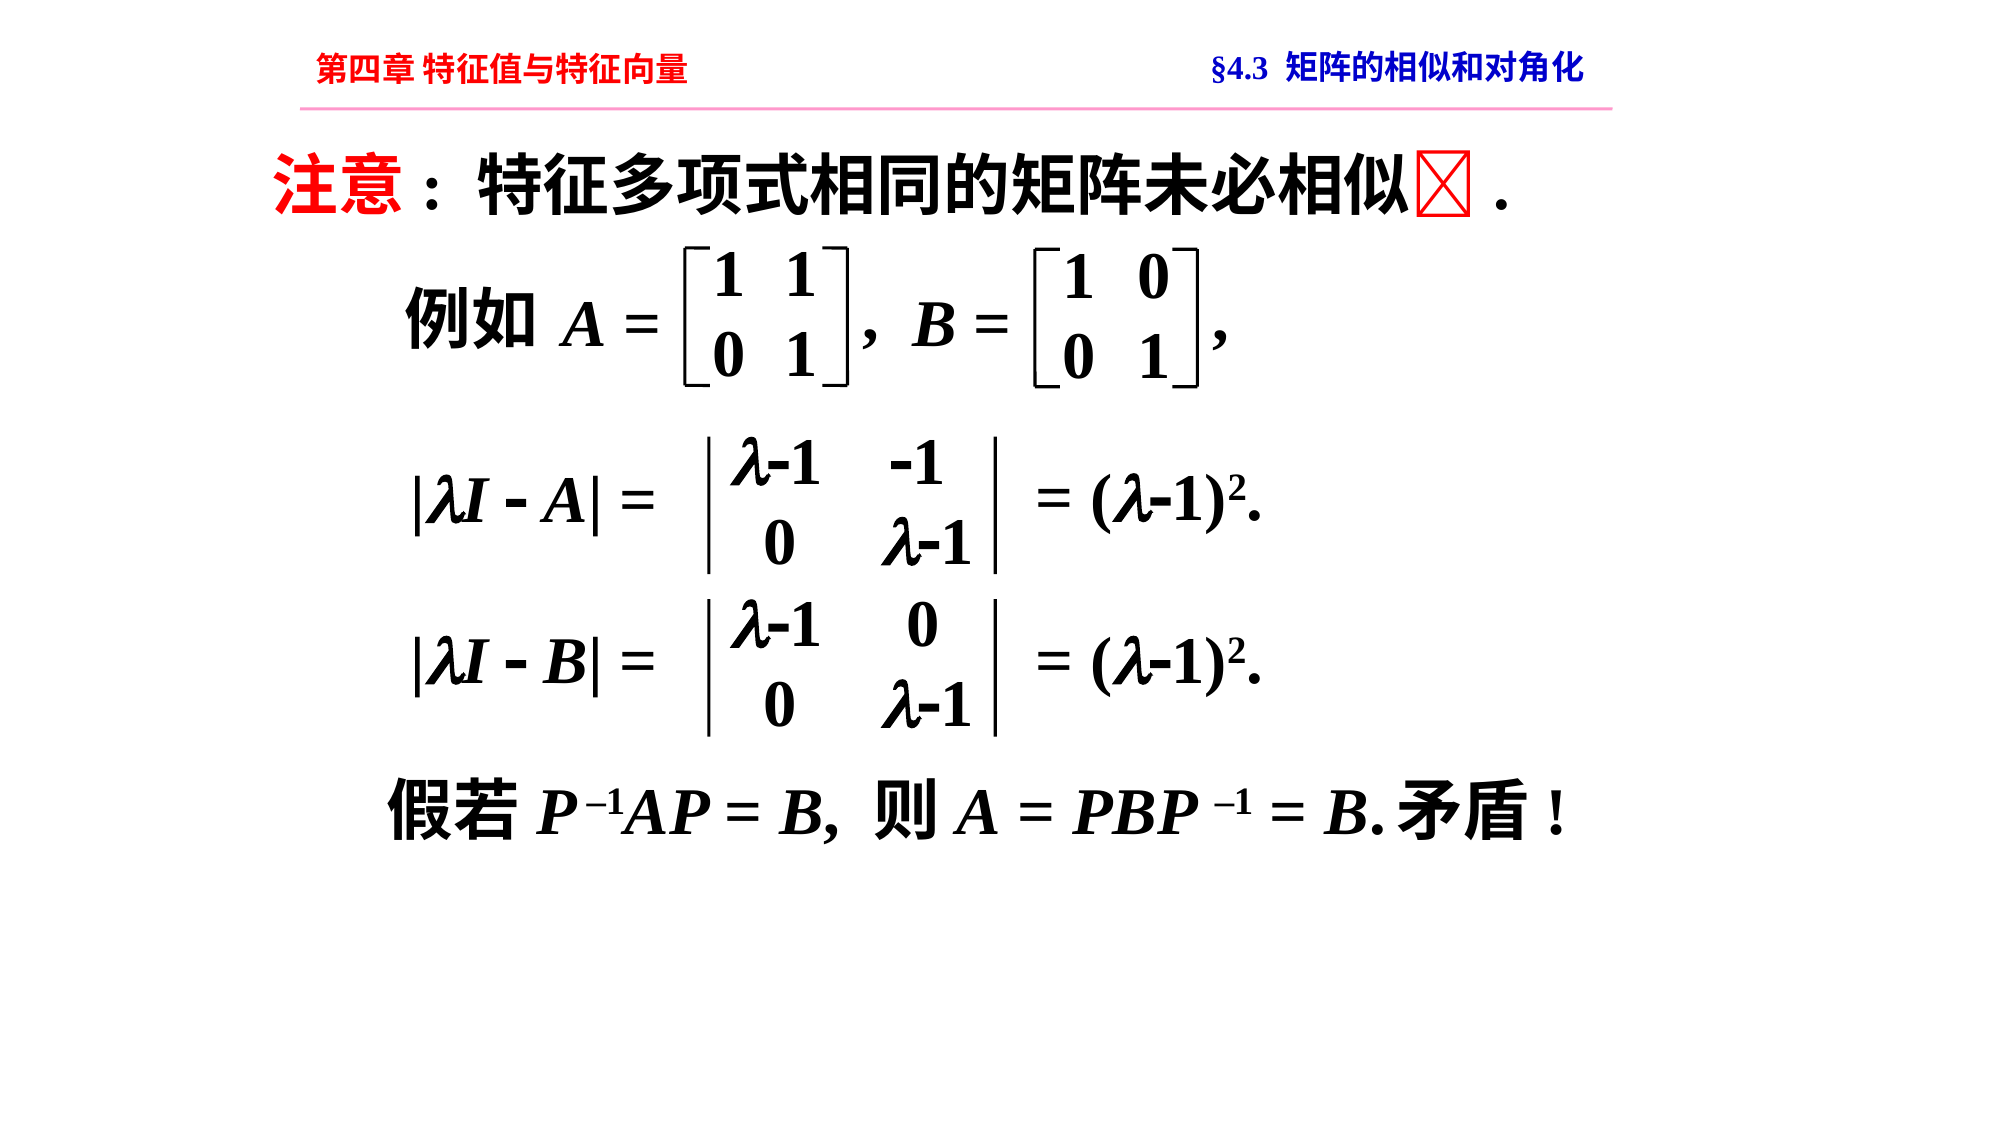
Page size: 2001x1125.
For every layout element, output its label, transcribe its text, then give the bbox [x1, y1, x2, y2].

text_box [547, 222, 898, 399]
text_box |I  A| = [395, 448, 703, 543]
text_box 假若P –1AP = B, 则A = PBP –1 = B. [371, 760, 1381, 856]
text_box = (1)2. [1020, 609, 1295, 704]
text_box 例如 [389, 269, 542, 365]
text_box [708, 410, 1013, 572]
text_box §4.3 矩阵的相似和对角化 [1195, 38, 1607, 94]
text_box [708, 572, 1013, 749]
text_box 矛盾! [1381, 760, 1583, 856]
text_box |I  B| = [395, 609, 690, 704]
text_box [897, 223, 1262, 400]
text_box 第四章 特征值与特征向量 [300, 40, 712, 96]
text_box = (1)2. [1020, 446, 1296, 542]
text_box 注意: 特征多项式相同的矩阵未必相似. [257, 135, 1542, 230]
